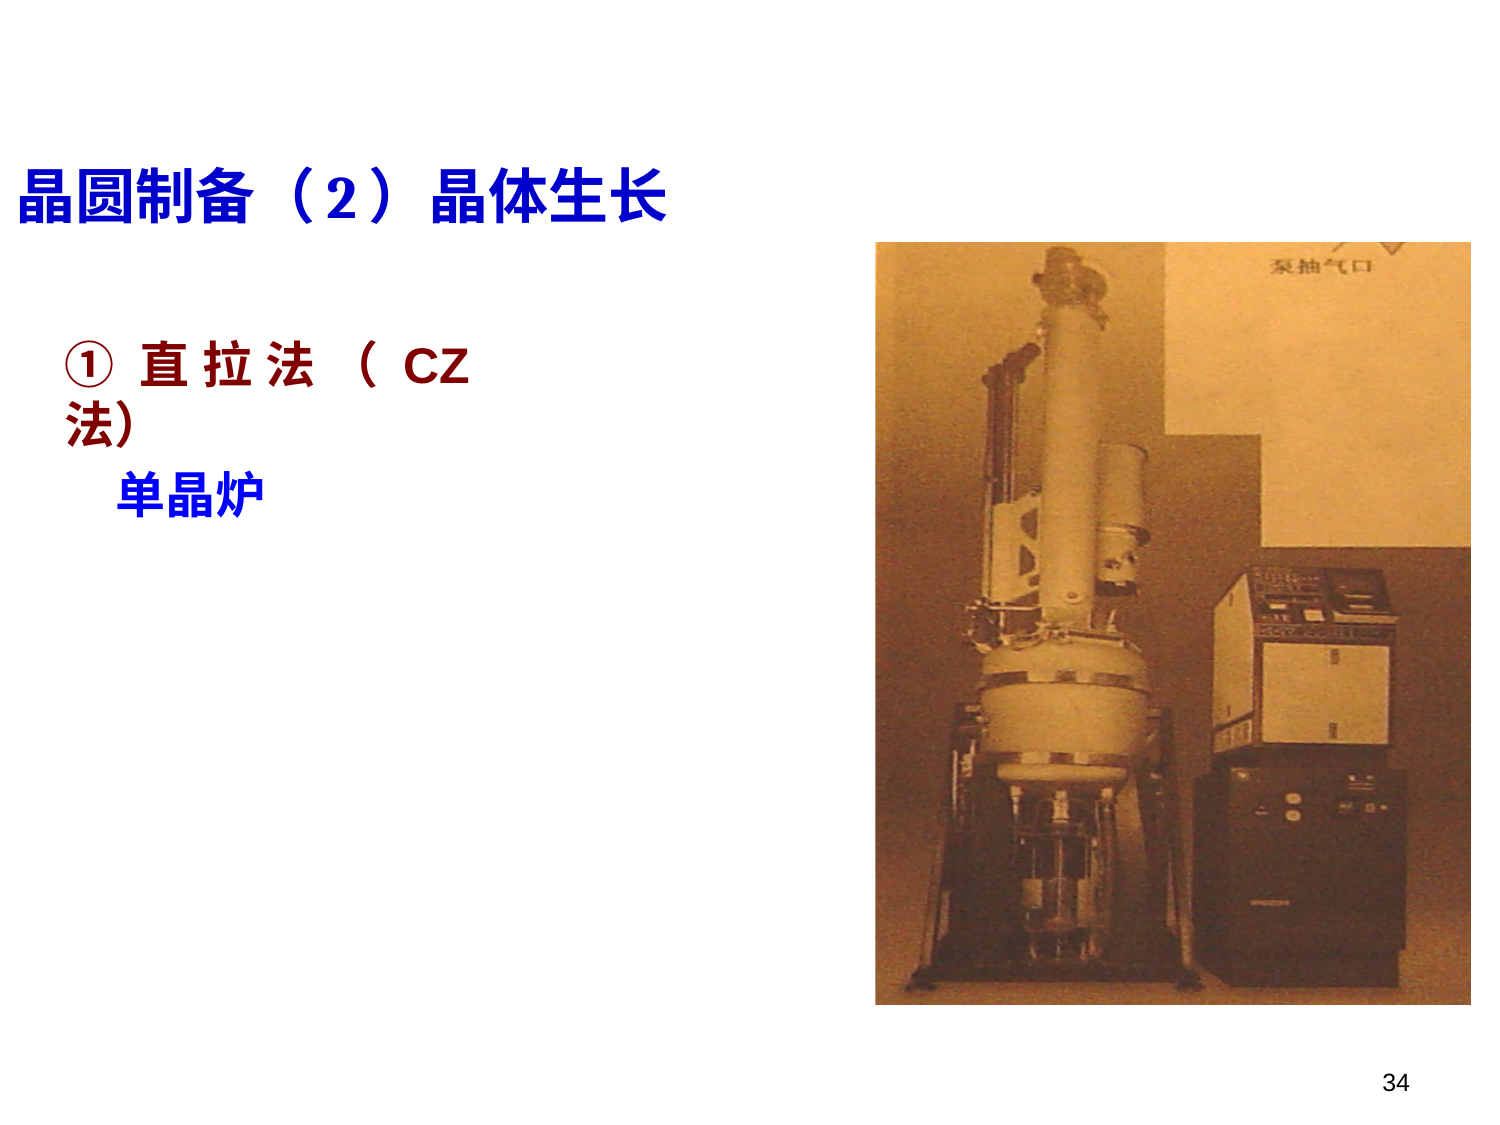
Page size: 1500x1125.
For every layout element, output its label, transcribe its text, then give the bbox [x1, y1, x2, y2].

text_box 34 [1074, 1026, 1425, 1105]
text_box ①直拉法（CZ法） [50, 326, 497, 401]
picture [874, 241, 1472, 1005]
subtitle 晶圆制备（2）晶体生长 [0, 150, 944, 239]
text_box 单晶炉 [101, 456, 302, 531]
